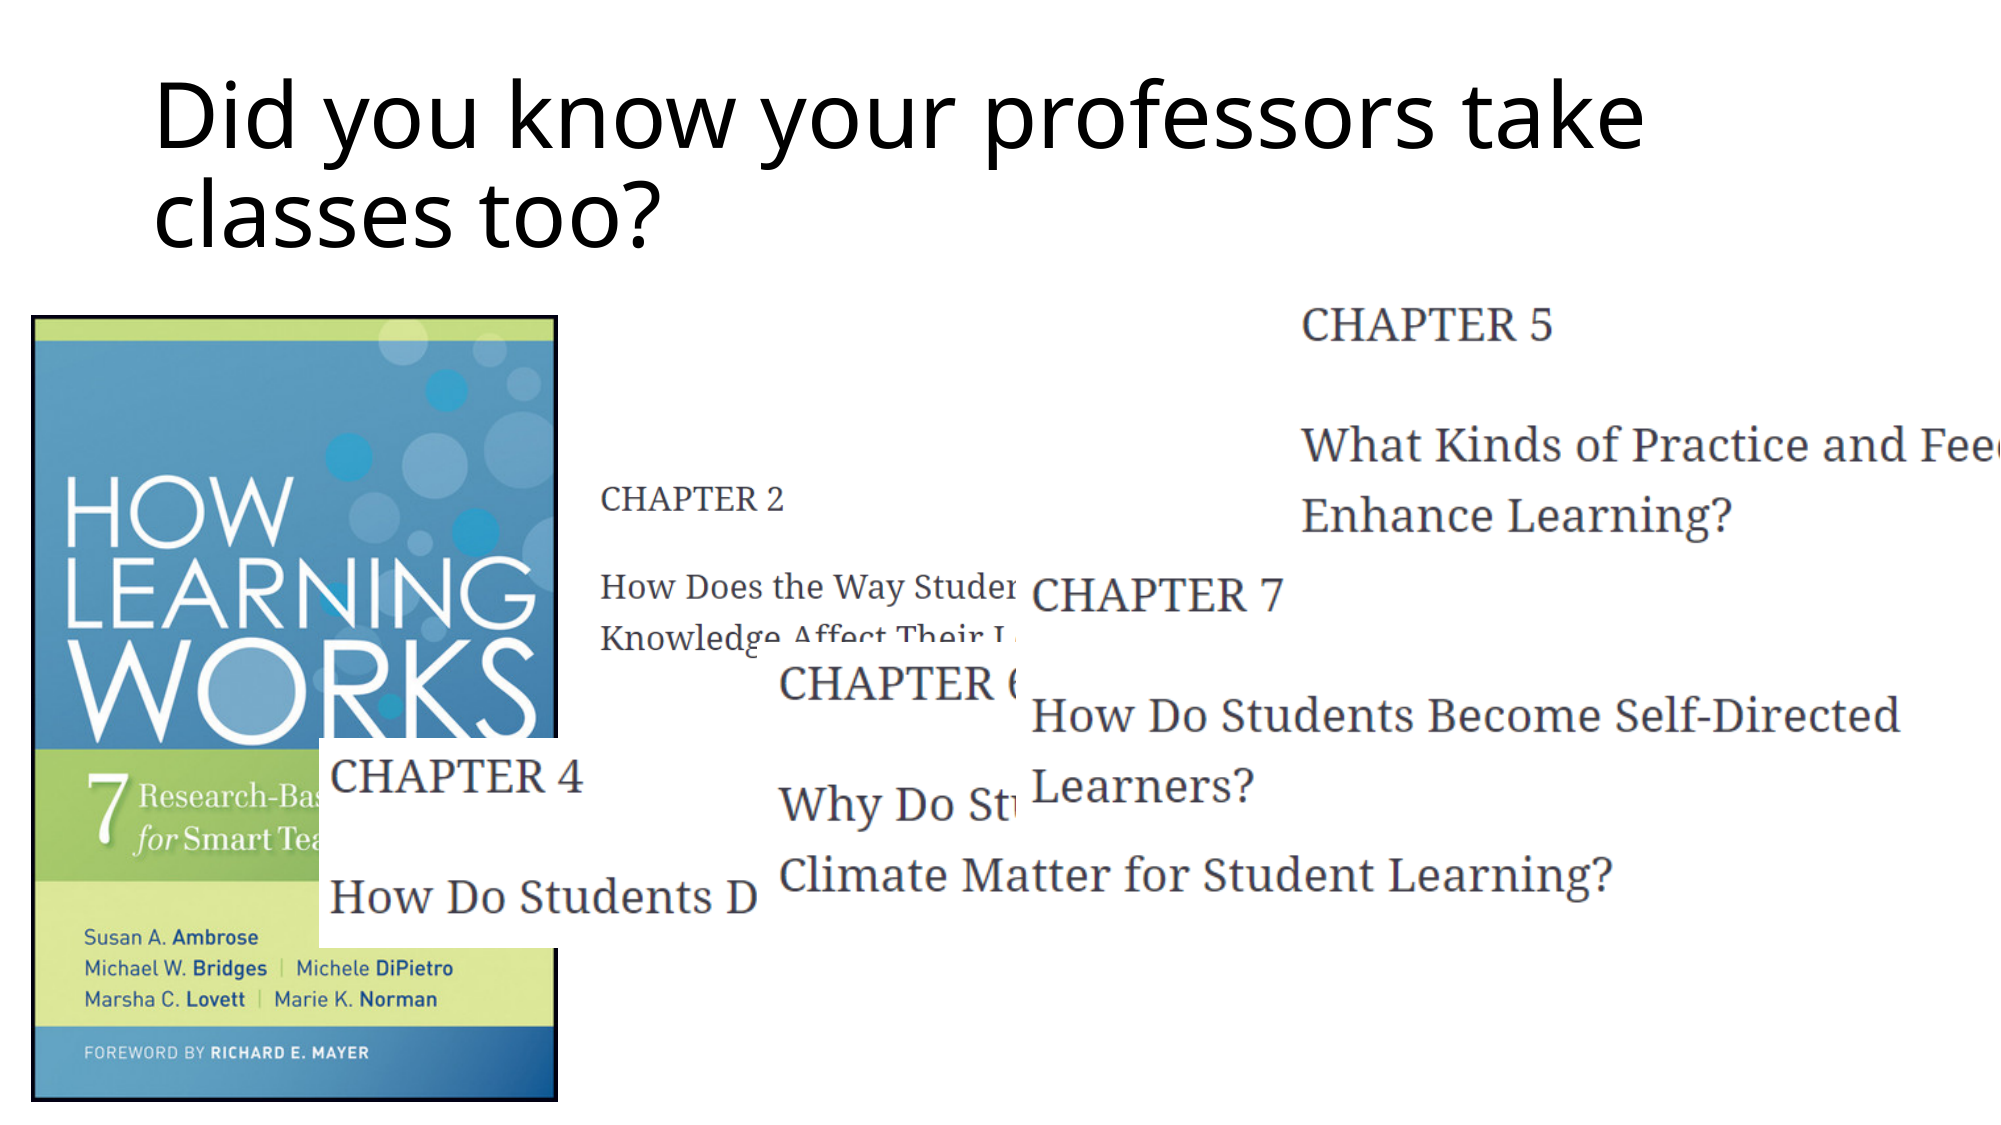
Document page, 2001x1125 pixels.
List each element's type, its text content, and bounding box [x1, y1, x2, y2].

title Did you know your professors take classes too? [137, 59, 1863, 278]
picture [31, 288, 2000, 1102]
